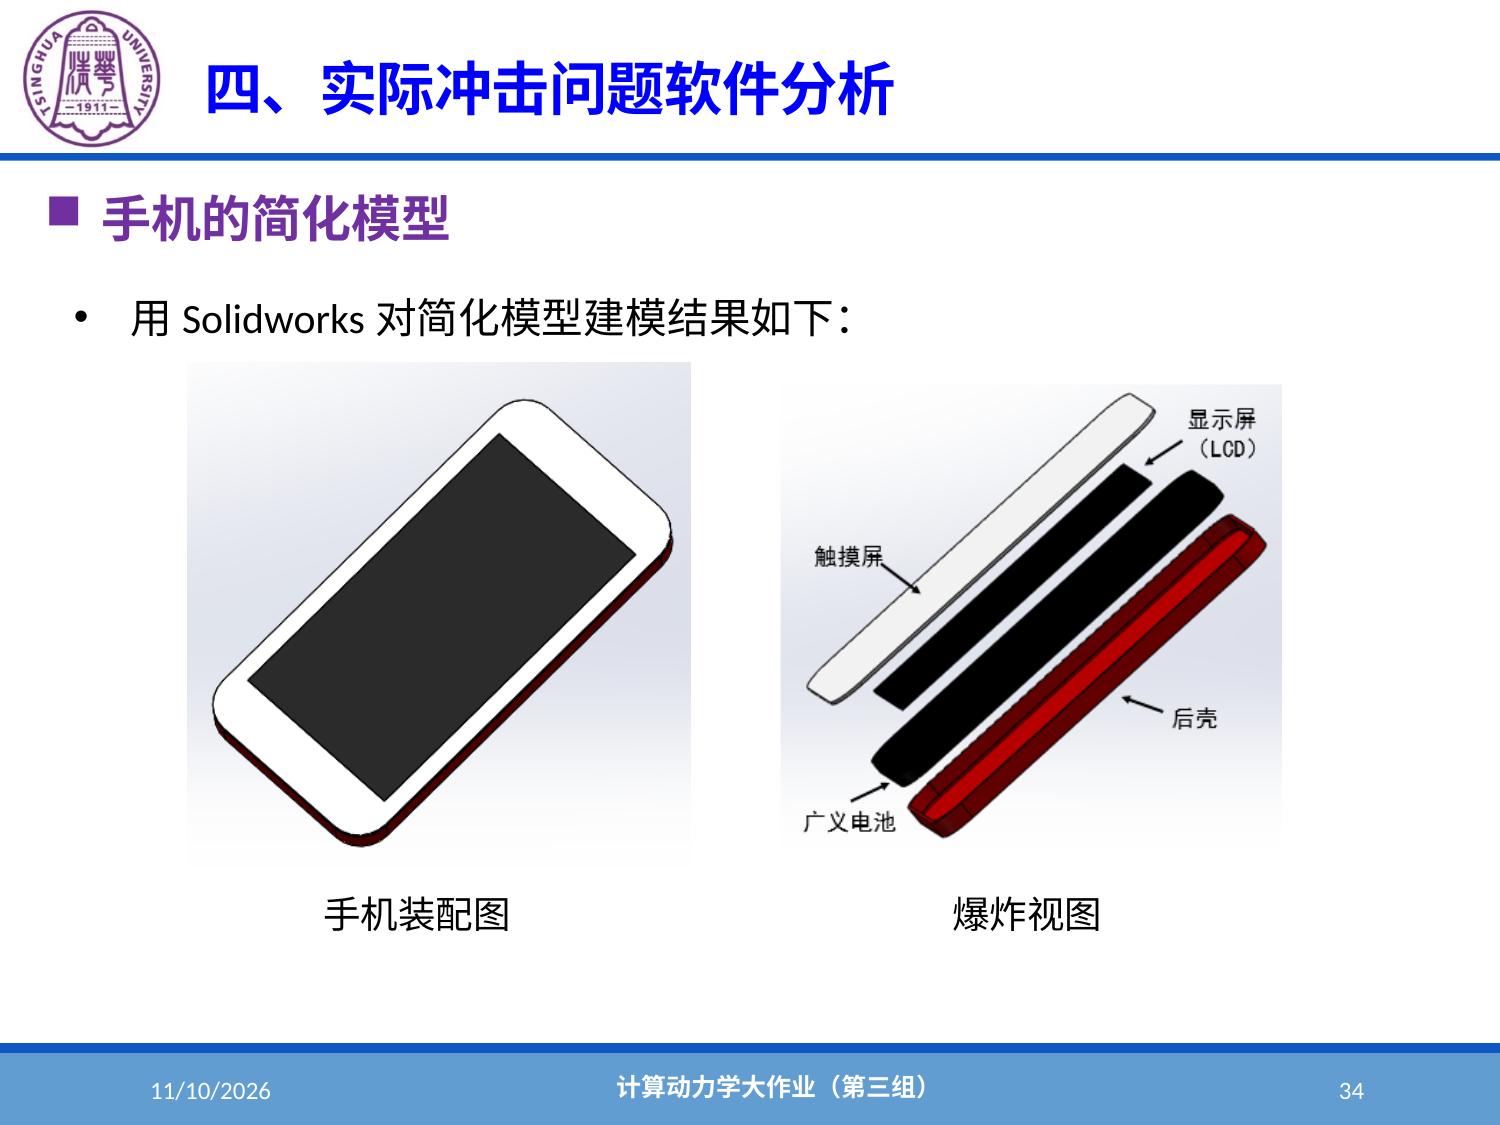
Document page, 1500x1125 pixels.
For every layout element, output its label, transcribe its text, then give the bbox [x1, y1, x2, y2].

picture [19, 8, 164, 150]
text_box 用Solidworks对简化模型建模结果如下： [59, 274, 1454, 349]
picture [778, 361, 1282, 866]
text_box 爆炸视图 [937, 883, 1123, 944]
text_box 手机装配图 [308, 883, 558, 944]
footer 计算动力学大作业（第三组） [387, 1052, 1171, 1120]
text_box 手机的简化模型 [30, 180, 952, 256]
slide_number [135, 1059, 440, 1120]
picture [187, 362, 691, 867]
text_box 四、实际冲击问题软件分析 [189, 36, 927, 130]
slide_number 34 [1218, 1059, 1380, 1120]
